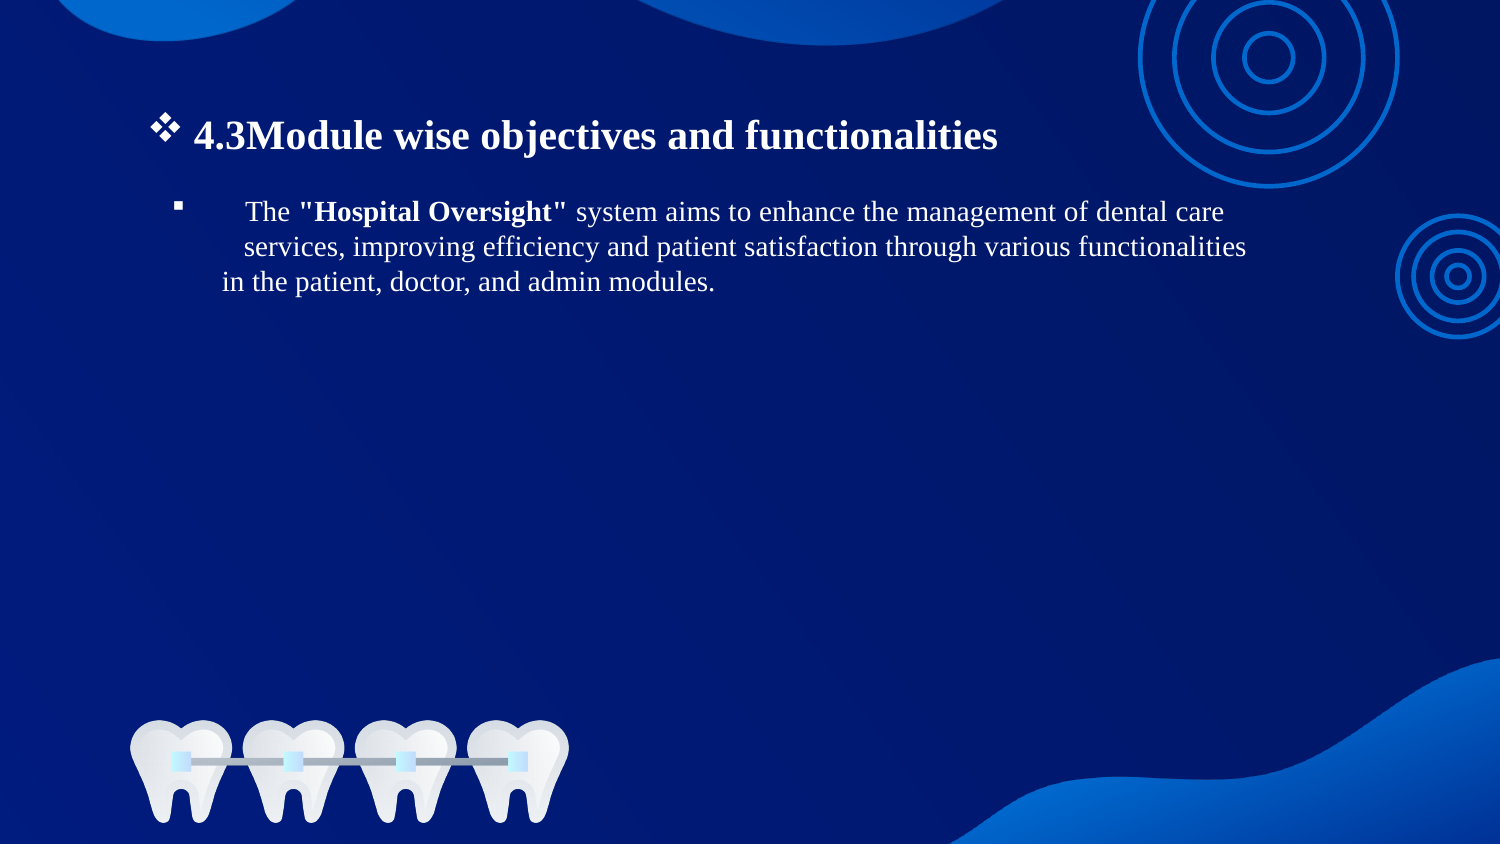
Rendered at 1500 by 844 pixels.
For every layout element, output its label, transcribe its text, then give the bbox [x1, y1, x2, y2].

picture [1177, 0, 1258, 92]
subtitle 4.3Module wise objectives and functionalities The "Hospital Oversight" system aims to enhance the management of dental care services, improving efficiency and patient satisfaction through various functionalities in the patient, doctor, and admin modules. [131, 92, 1264, 487]
picture [1143, 0, 1190, 92]
picture [1416, 235, 1500, 318]
picture [1264, 0, 1360, 149]
picture [1216, 5, 1321, 110]
picture [1400, 219, 1500, 334]
picture [0, 0, 1500, 844]
picture [1264, 0, 1395, 183]
